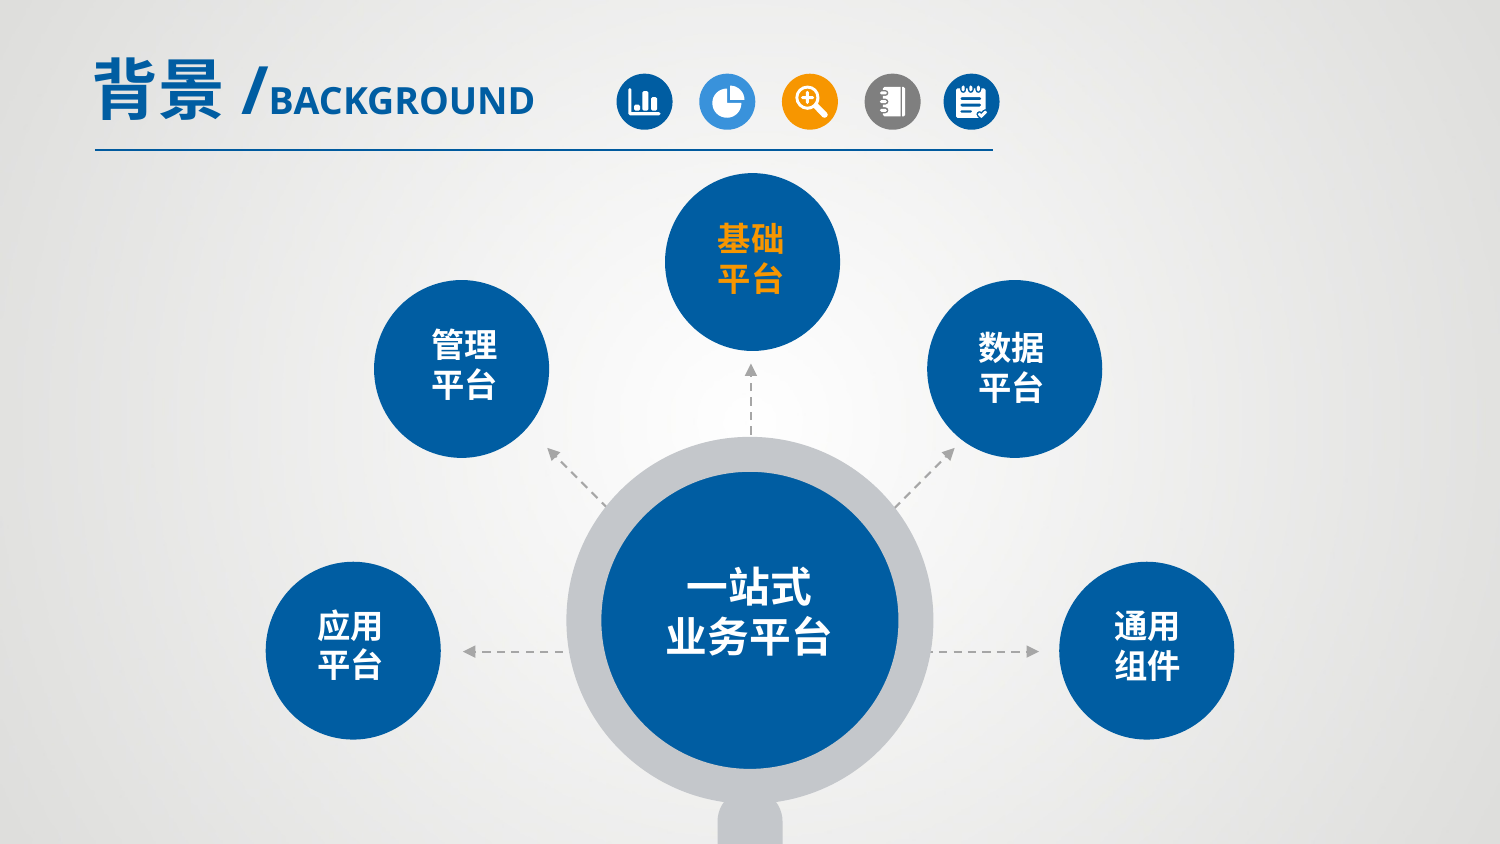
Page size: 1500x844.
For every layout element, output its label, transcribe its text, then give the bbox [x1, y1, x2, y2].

text_box [371, 277, 552, 461]
text_box 基础 平台 [677, 209, 824, 308]
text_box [864, 73, 921, 130]
text_box 管理 平台 [391, 315, 538, 414]
picture [0, 0, 1500, 844]
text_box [566, 436, 934, 844]
text_box [1075, 559, 1218, 595]
text_box 数据 平台 [938, 318, 1086, 417]
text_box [943, 73, 1000, 130]
text_box [662, 170, 843, 354]
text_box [781, 73, 839, 130]
text_box [263, 559, 443, 742]
text_box 背景/BACKGROUND [76, 47, 553, 130]
text_box 通用 组件 [1074, 595, 1221, 694]
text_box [616, 73, 673, 130]
text_box [938, 277, 1105, 461]
text_box 应用 平台 [277, 595, 424, 694]
text_box [925, 321, 938, 416]
text_box [1057, 597, 1237, 742]
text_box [699, 73, 756, 130]
